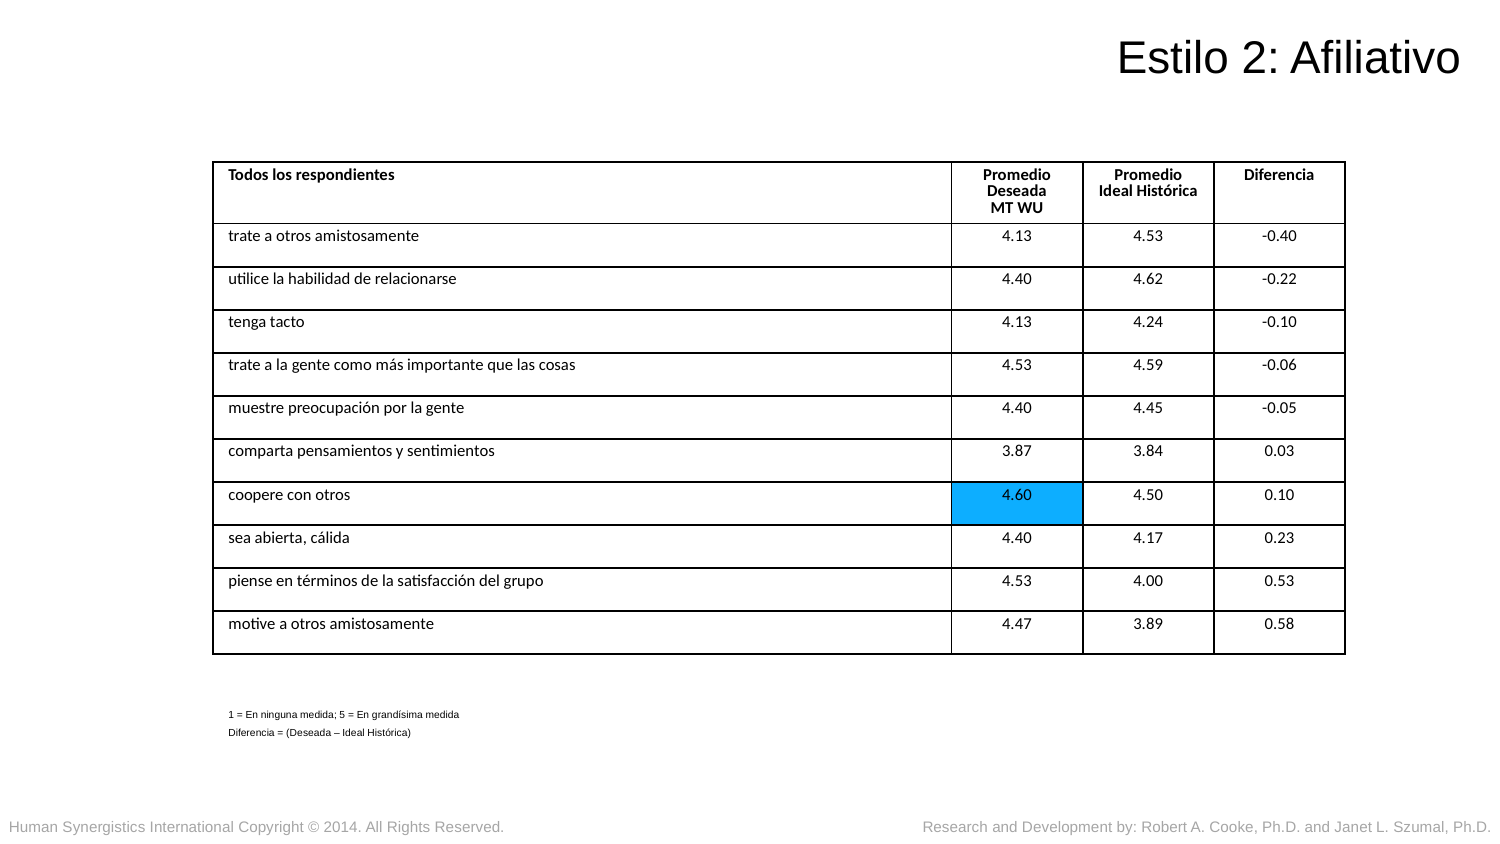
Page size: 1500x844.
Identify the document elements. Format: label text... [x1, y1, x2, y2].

list Estilo 2: Afiliativo [492, 24, 1477, 111]
table_cell 4.00 [1084, 569, 1213, 610]
table_cell 0.10 [1215, 483, 1344, 524]
text_box 1 = En ninguna medida; 5 = En grandísima medida [213, 701, 1346, 719]
table_cell 4.45 [1084, 397, 1213, 438]
table_header Diferencia [1215, 163, 1344, 223]
table_cell 0.03 [1215, 440, 1344, 481]
table_cell -0.40 [1215, 224, 1344, 266]
table_cell 3.87 [952, 440, 1082, 481]
table_cell 4.13 [952, 311, 1082, 352]
table_cell 4.62 [1084, 268, 1213, 309]
table_cell 0.53 [1215, 569, 1344, 610]
table_cell 4.17 [1084, 526, 1213, 567]
table_cell -0.22 [1215, 268, 1344, 309]
table_cell 4.53 [952, 569, 1082, 610]
table_cell 0.23 [1215, 526, 1344, 567]
table_cell comparta pensamientos y sentimientos [214, 440, 951, 481]
table_cell muestre preocupación por la gente [214, 397, 951, 438]
table_cell 4.13 [952, 224, 1082, 266]
table_cell -0.05 [1215, 397, 1344, 438]
table_cell 3.89 [1084, 612, 1213, 653]
table_cell trate a otros amistosamente [214, 224, 951, 266]
table_cell -0.06 [1215, 354, 1344, 395]
table_cell 4.24 [1084, 311, 1213, 352]
table_cell 0.58 [1215, 612, 1344, 653]
table_cell 3.84 [1084, 440, 1213, 481]
text_box Diferencia = (Deseada – Ideal Histórica) [213, 719, 1346, 747]
table_cell tenga tacto [214, 311, 951, 352]
table_cell motive a otros amistosamente [214, 612, 951, 653]
table_cell 4.50 [1084, 483, 1213, 524]
table_cell -0.10 [1215, 311, 1344, 352]
list Research and Development by: Robert A. Cooke, Ph.D. and Janet L. Szumal, Ph.D. [771, 811, 1500, 844]
table_cell 4.60 [952, 483, 1082, 524]
table_cell 4.59 [1084, 354, 1213, 395]
table_cell 4.47 [952, 612, 1082, 653]
table_cell coopere con otros [214, 483, 951, 524]
table_cell trate a la gente como más importante que las cosas [214, 354, 951, 395]
table_header Todos los respondientes [214, 163, 951, 223]
table_cell 4.53 [952, 354, 1082, 395]
table_cell sea abierta, cálida [214, 526, 951, 567]
table_header Promedio Deseada MT WU [952, 163, 1082, 223]
table_header Promedio Ideal Histórica [1084, 163, 1213, 223]
table_cell 4.53 [1084, 224, 1213, 266]
table_cell 4.40 [952, 526, 1082, 567]
table_cell utilice la habilidad de relacionarse [214, 268, 951, 309]
table_cell 4.40 [952, 268, 1082, 309]
list Human Synergistics International Copyright © 2014. All Rights Reserved. [0, 811, 771, 844]
table_cell 4.40 [952, 397, 1082, 438]
table_cell piense en términos de la satisfacción del grupo [214, 569, 951, 610]
